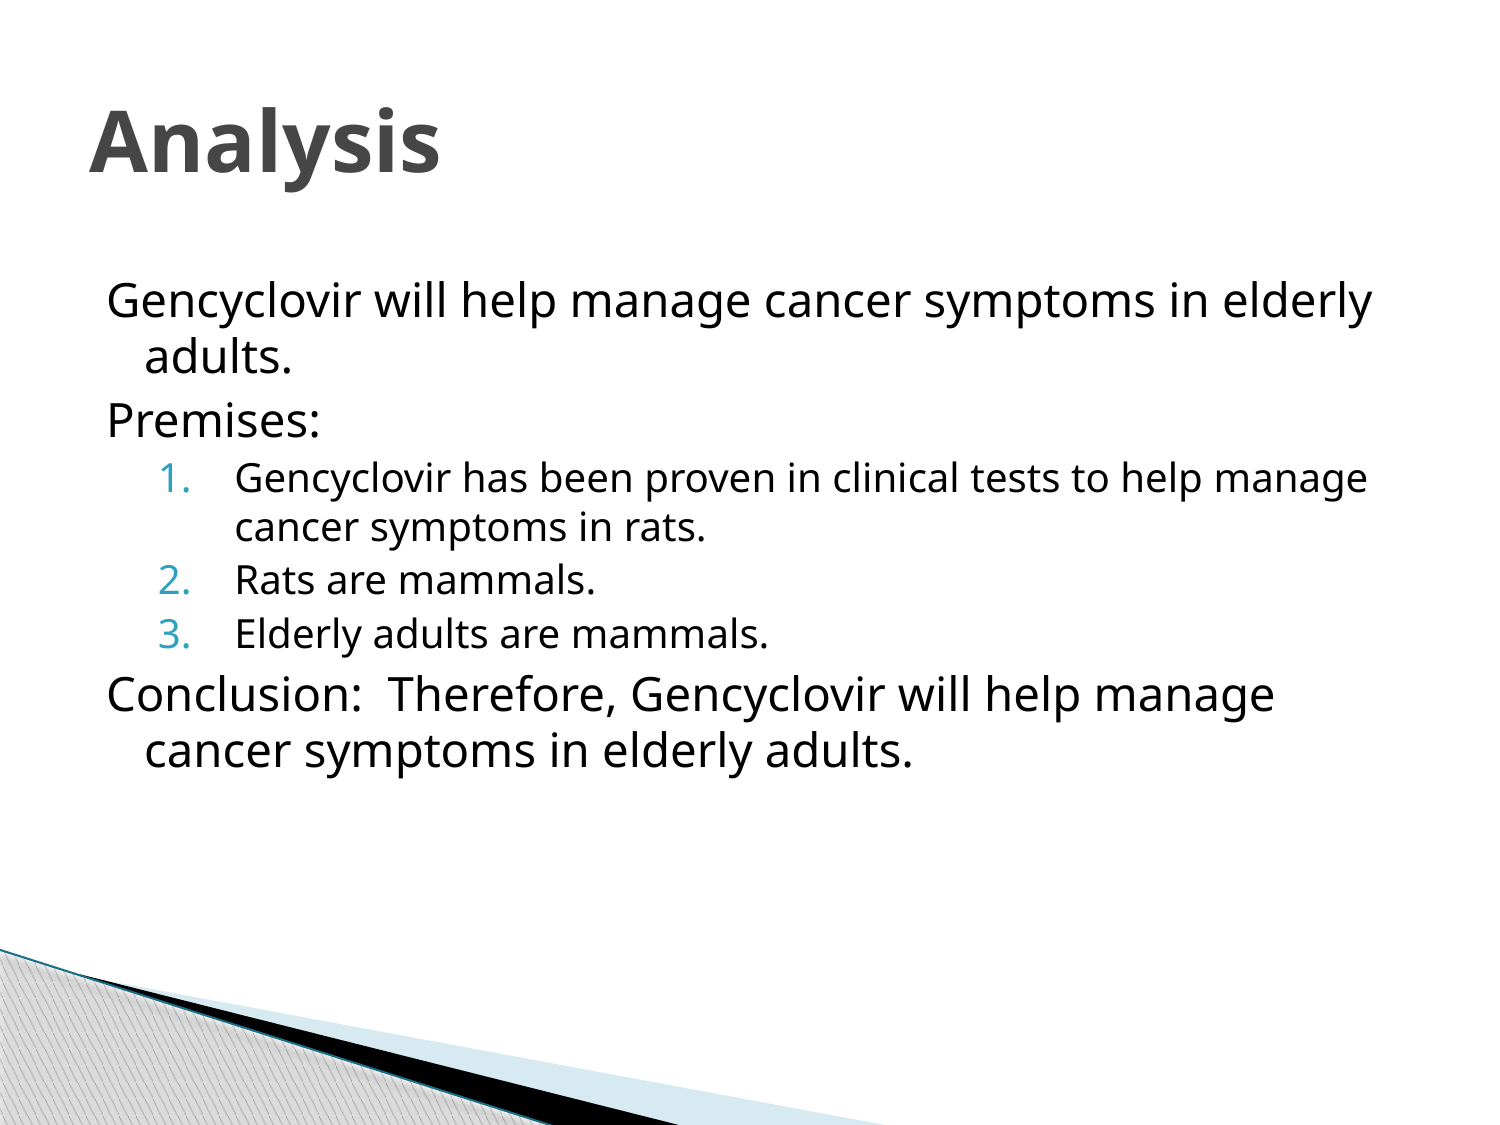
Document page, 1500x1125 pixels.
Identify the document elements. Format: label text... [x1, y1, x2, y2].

list Gencyclovir will help manage cancer symptoms in elderly adults. Premises: Gencyclovir has been proven in clinical tests to help manage cancer symptoms in rats. Rats are mammals. Elderly adults are mammals. Conclusion: Therefore, Gencyclovir will help manage cancer symptoms in elderly adults. [75, 262, 1438, 788]
title Analysis [75, 45, 1425, 233]
